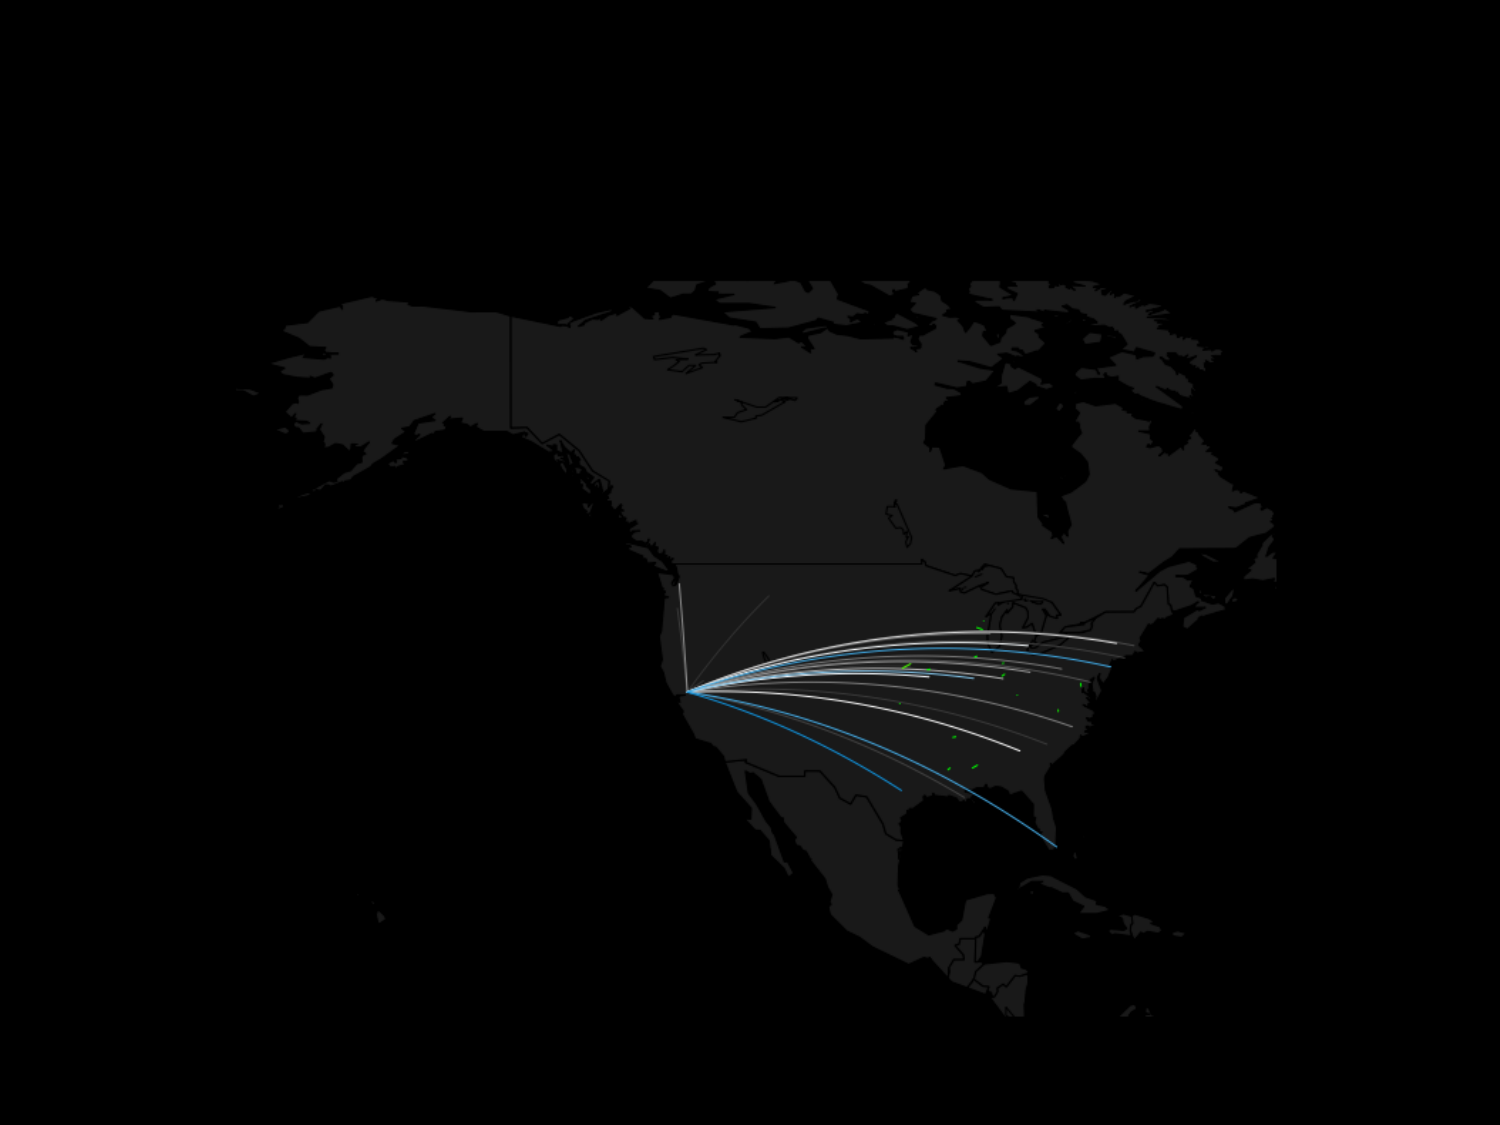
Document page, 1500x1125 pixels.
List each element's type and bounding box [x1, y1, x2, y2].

picture [0, 170, 1500, 1125]
